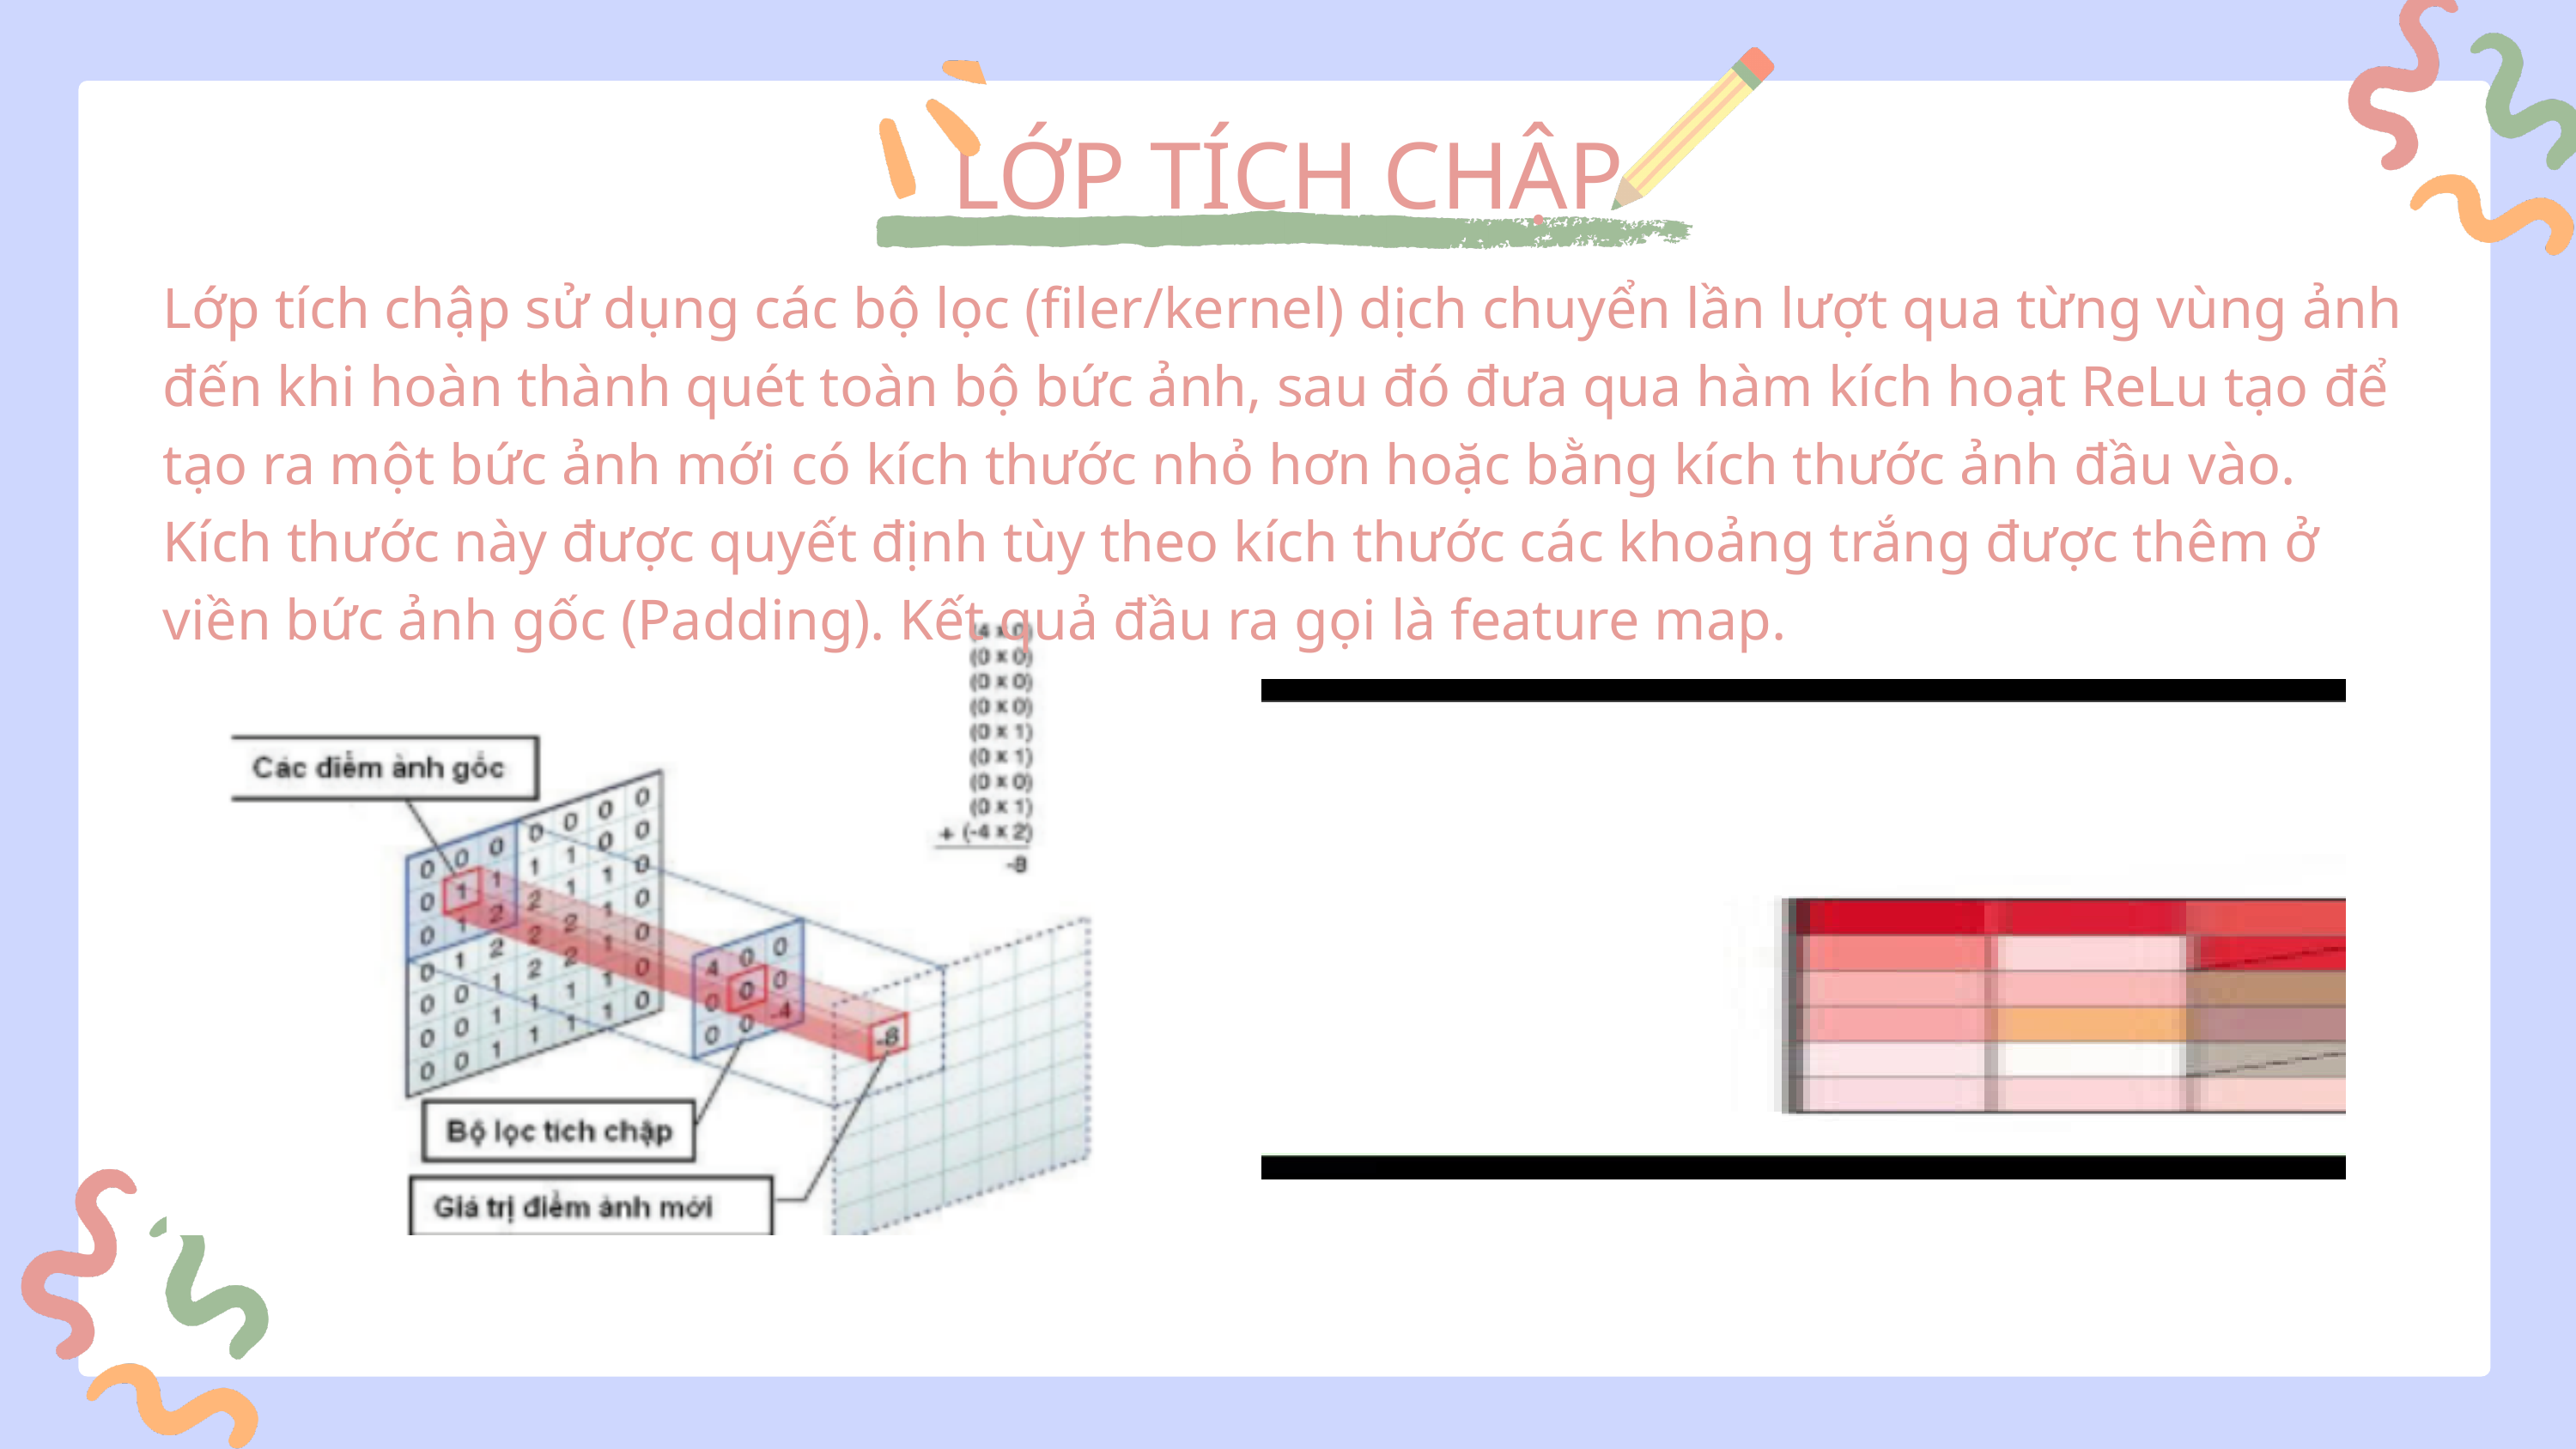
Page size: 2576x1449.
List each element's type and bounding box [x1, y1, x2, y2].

text_box [2346, 0, 2576, 256]
text_box [887, 46, 985, 78]
text_box [1261, 678, 2347, 1180]
text_box [19, 1167, 270, 1449]
text_box [78, 80, 2491, 1377]
text_box [1611, 46, 1775, 78]
